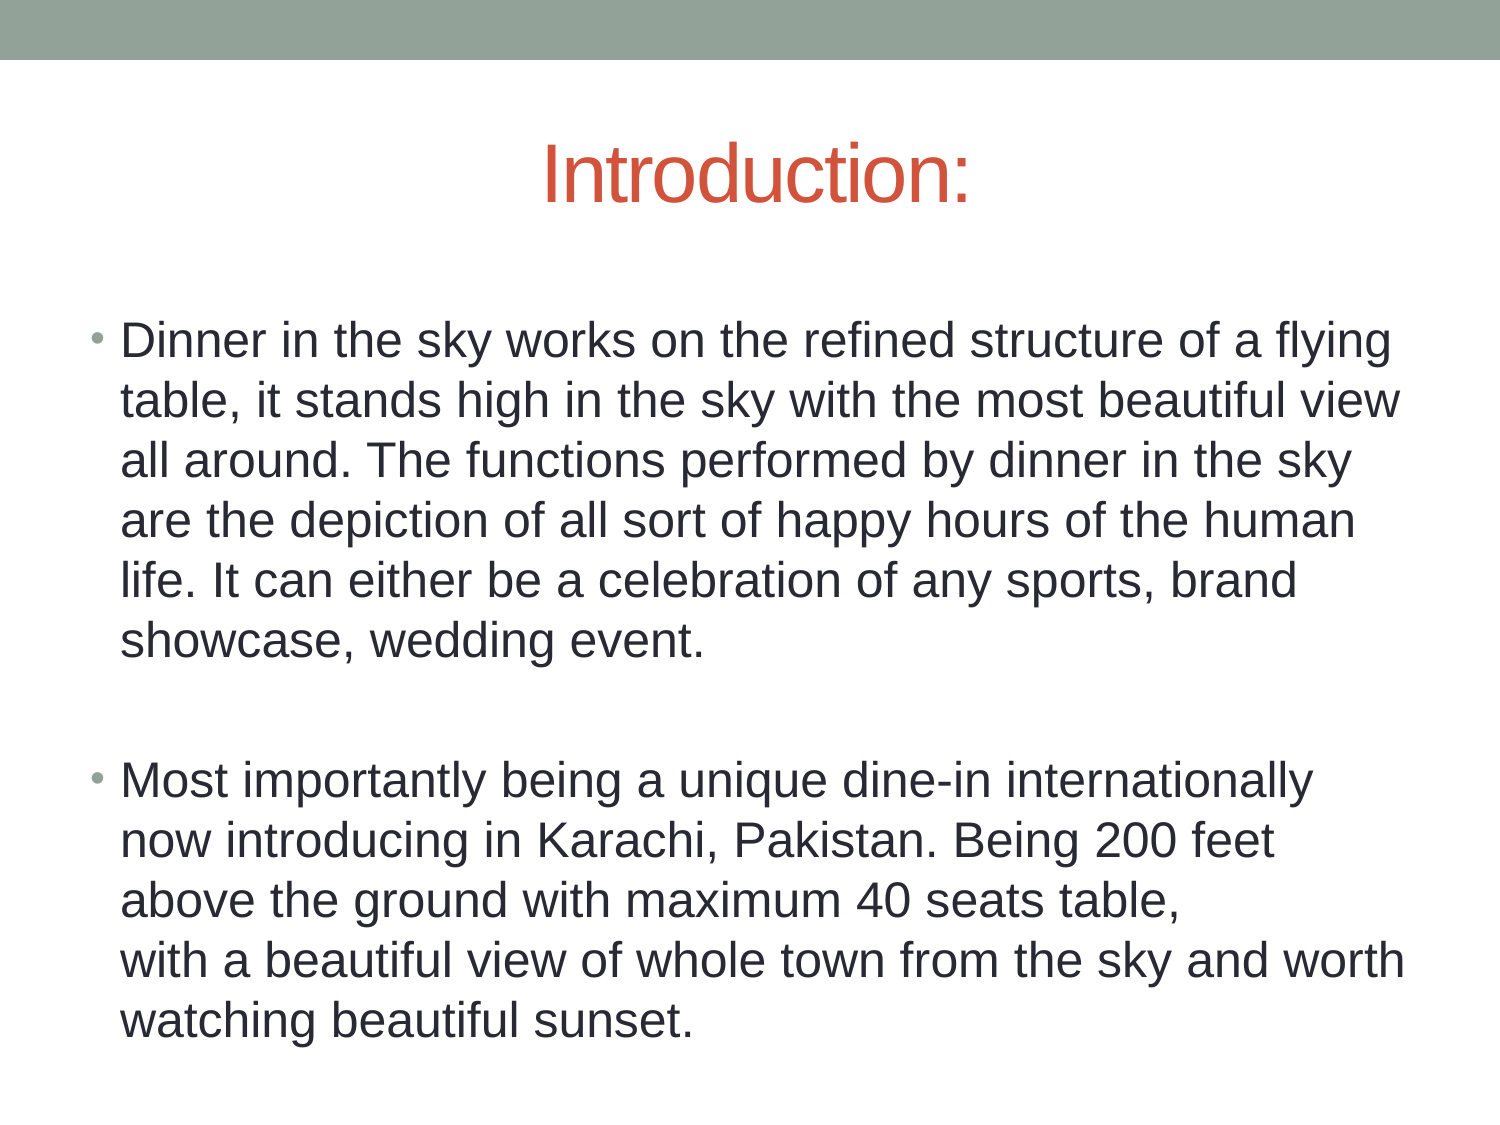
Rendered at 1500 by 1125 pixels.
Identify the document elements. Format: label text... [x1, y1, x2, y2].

title Introduction: [75, 87, 1425, 250]
list Dinner in the sky works on the refined structure of a flying table, it stands high in the sky with the most beautiful view all around. The functions performed by dinner in the sky are the depiction of all sort of happy hours of the human life. It can either be a celebration of any sports, brand showcase, wedding event. Most importantly being a unique dine-in internationally now introducing in Karachi, Pakistan. Being 200 feet above the ground with maximum 40 seats table, with a beautiful view of whole town from the sky and worth watching beautiful sunset. [75, 299, 1425, 1100]
